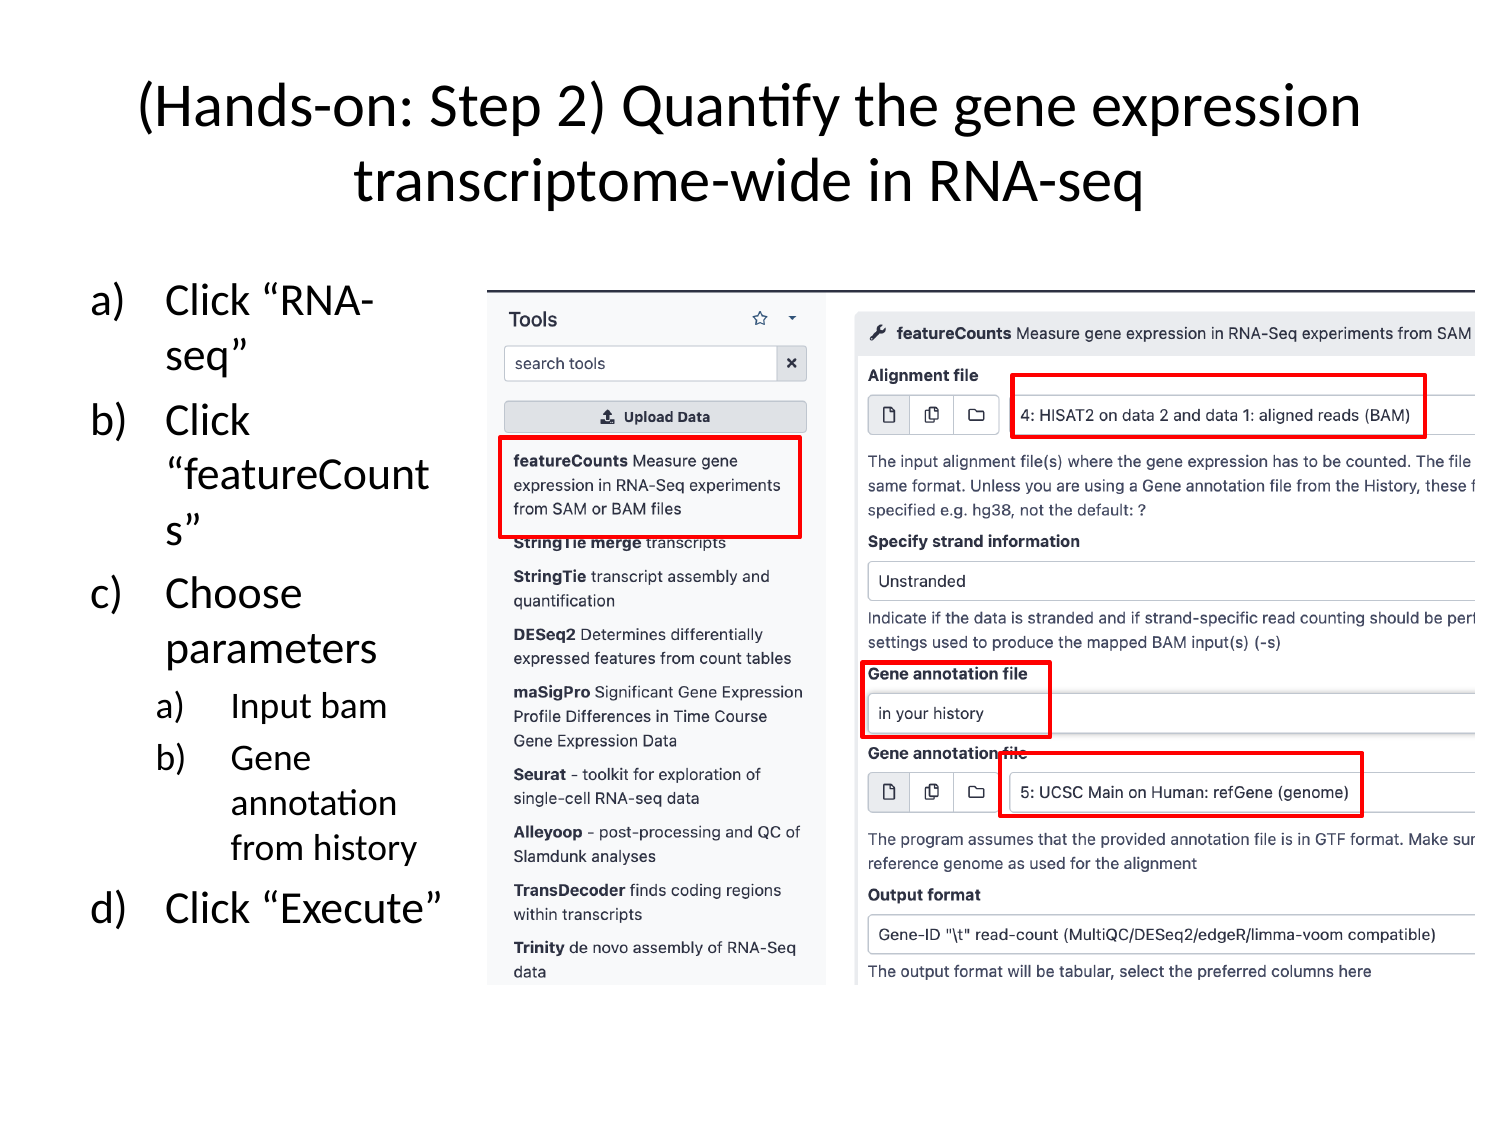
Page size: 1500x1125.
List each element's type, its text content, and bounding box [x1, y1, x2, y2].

title (Hands-on: Step 2) Quantify the gene expression transcriptome-wide in RNA-seq [74, 44, 1426, 233]
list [487, 290, 1475, 985]
list Click “RNA-seq” Click “featureCounts” Choose parameters Input bam Gene annotation from history Click “Execute” [74, 262, 463, 1006]
